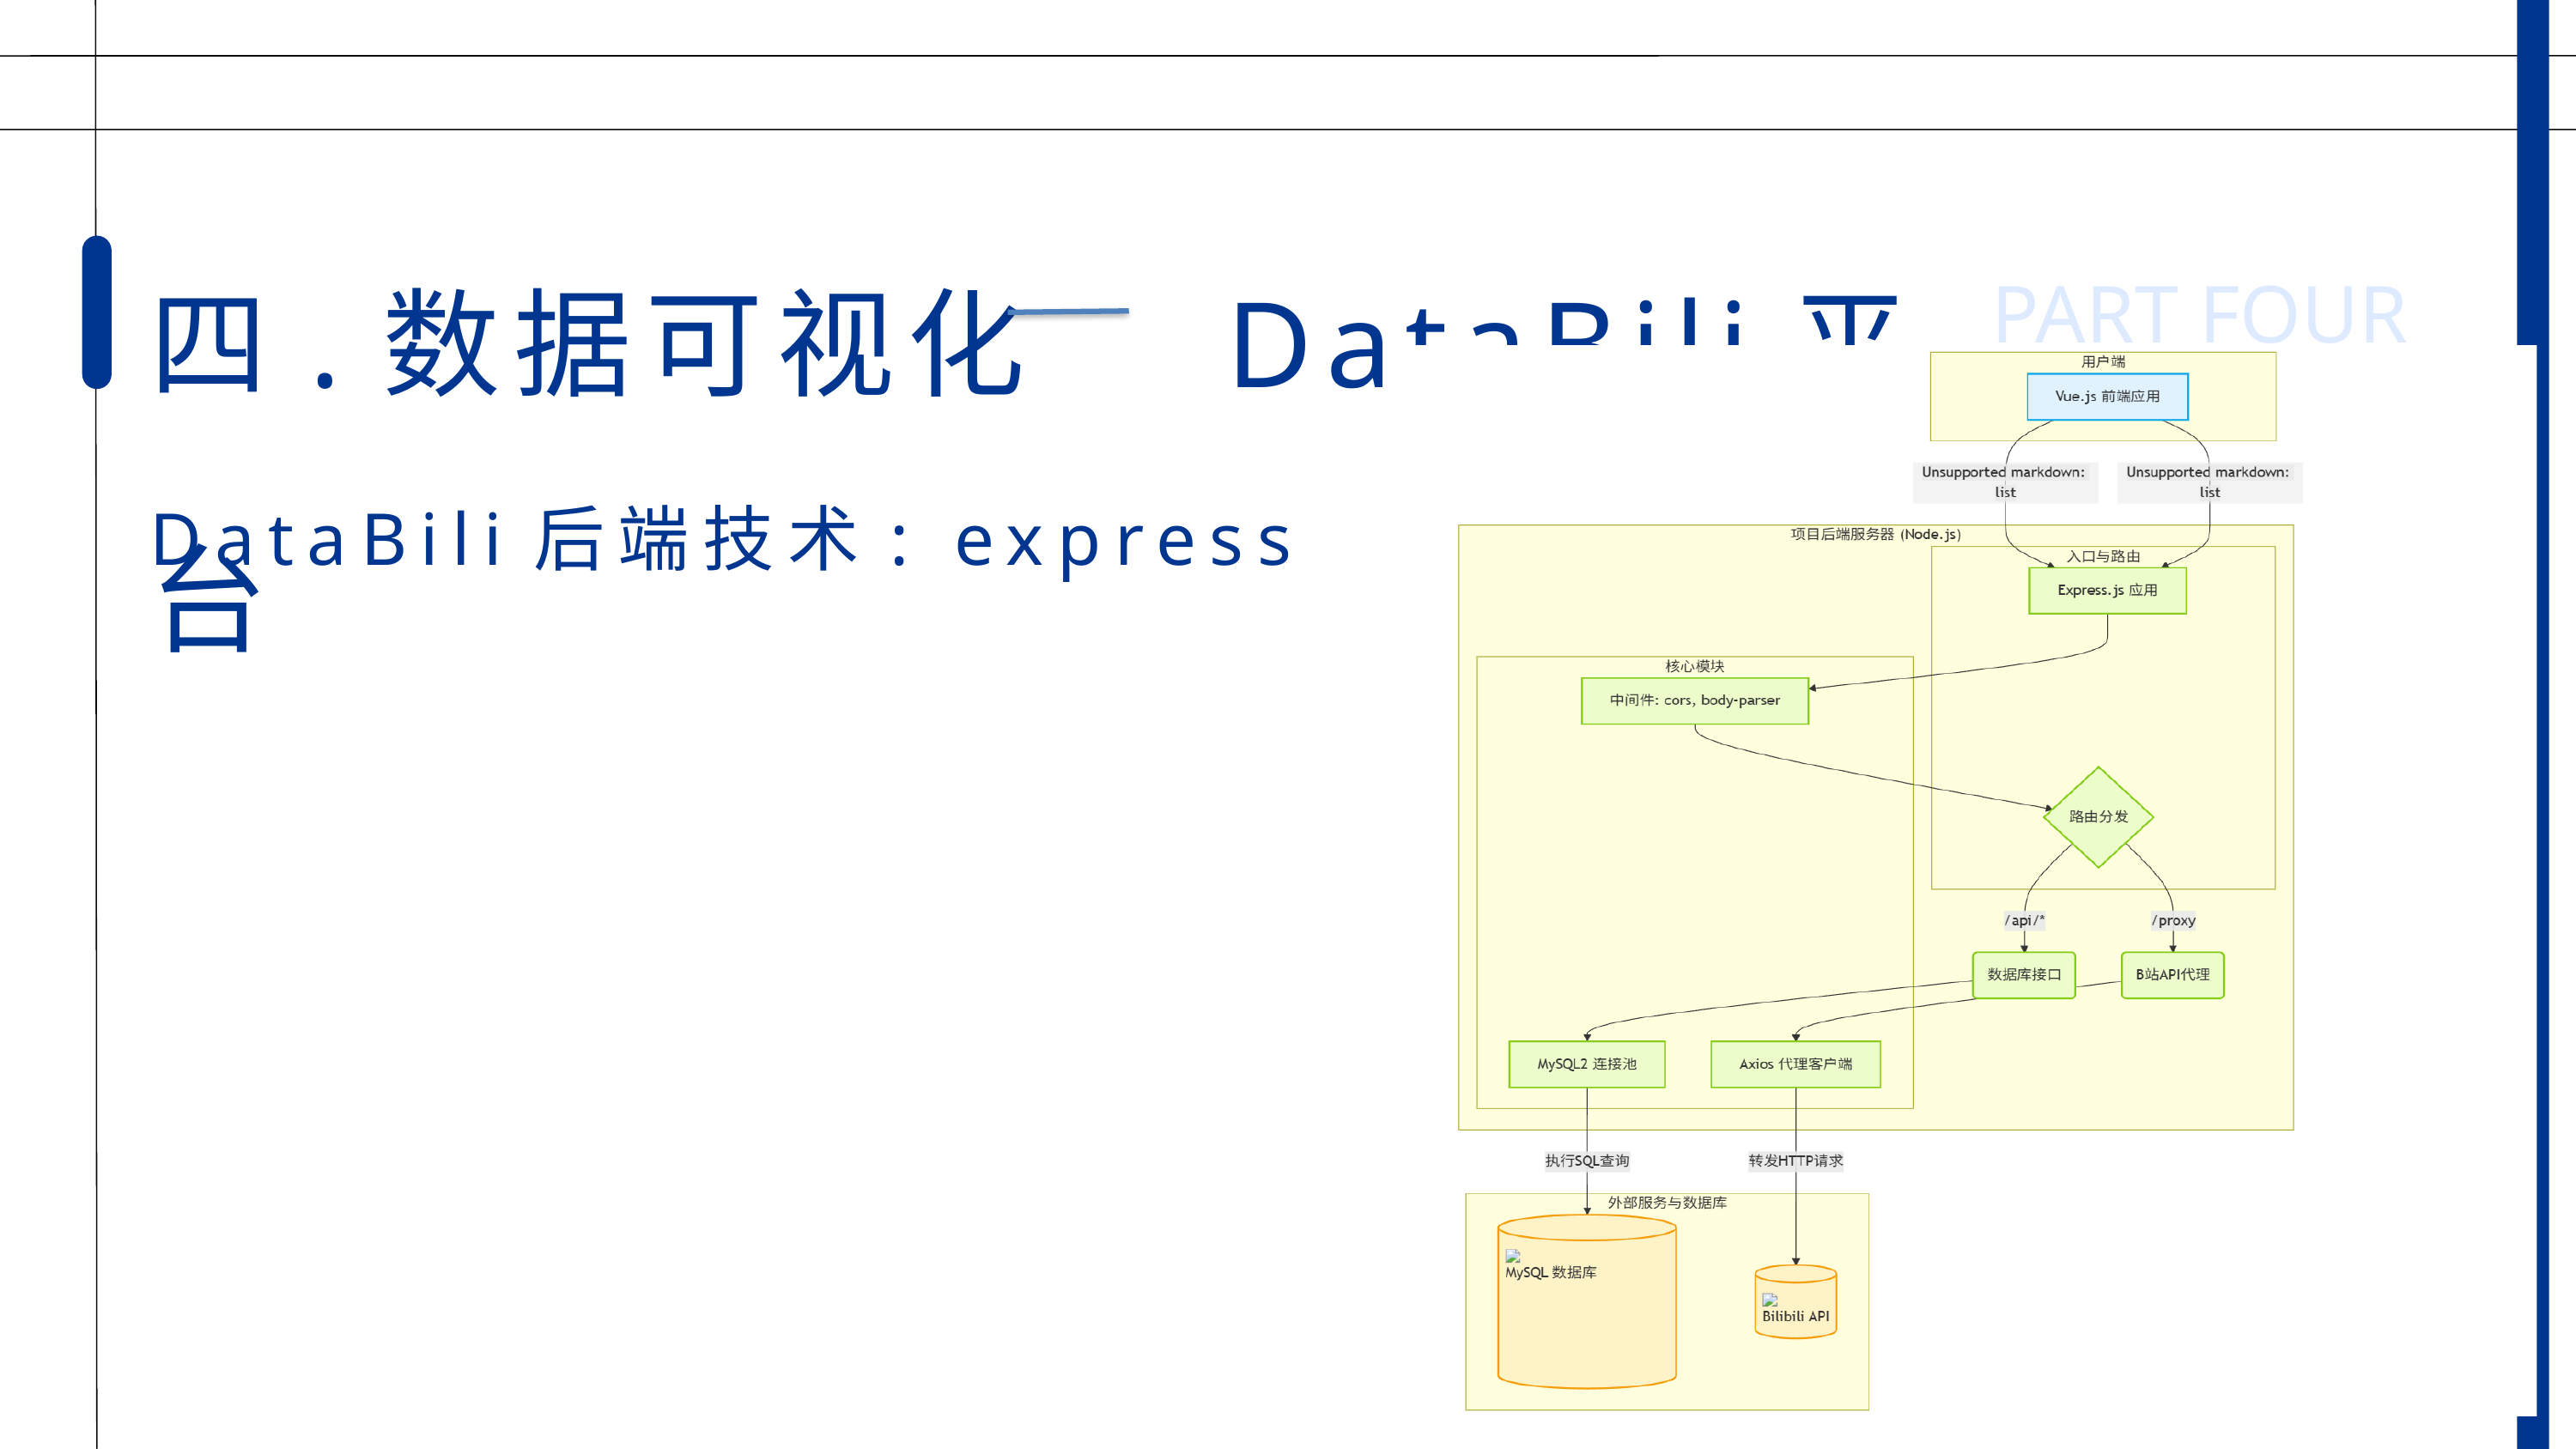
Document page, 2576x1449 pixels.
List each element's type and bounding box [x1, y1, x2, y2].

picture [1388, 337, 2537, 1416]
text_box [0, 0, 2576, 1449]
